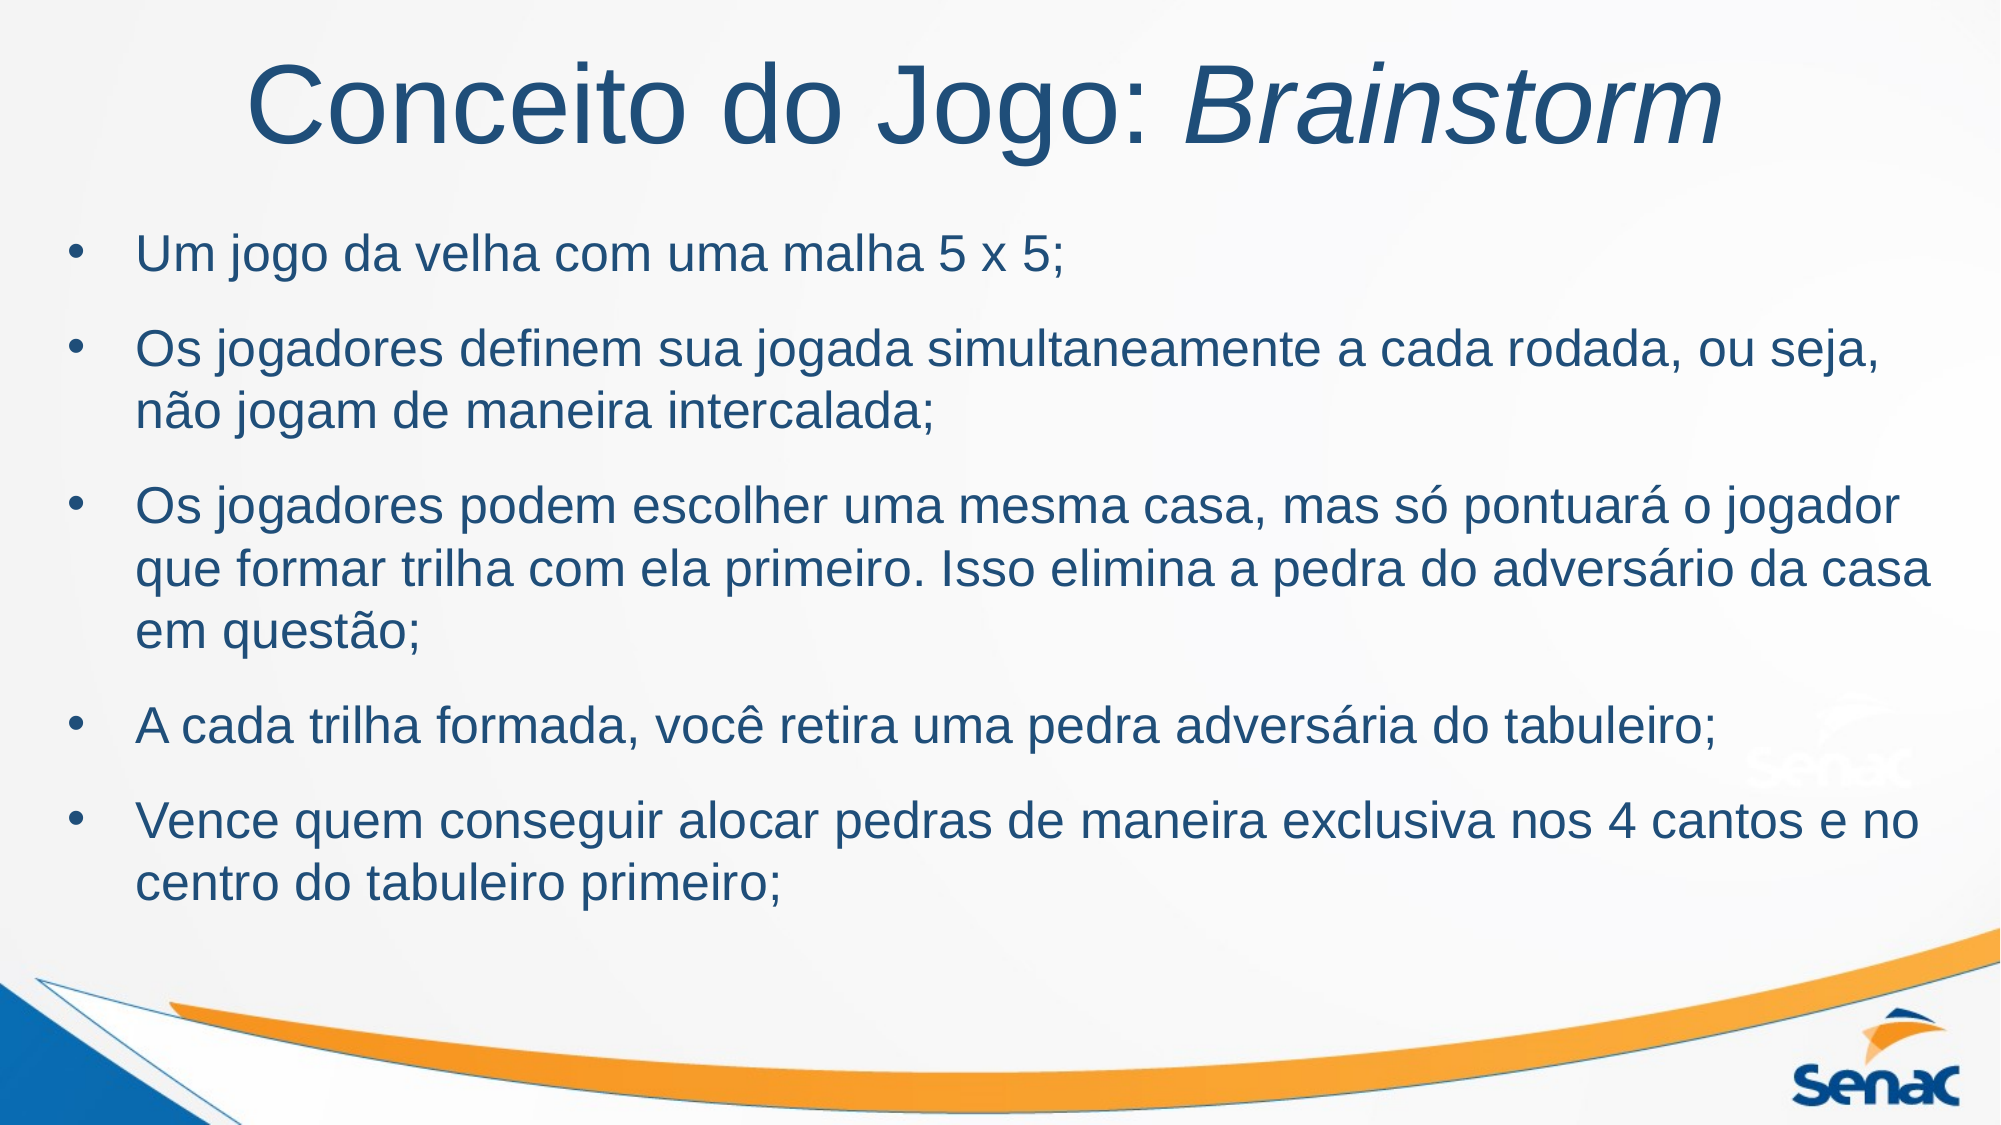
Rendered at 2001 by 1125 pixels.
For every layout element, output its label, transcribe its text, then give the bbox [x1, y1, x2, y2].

picture [0, 0, 2001, 1125]
title Conceito do Jogo: Brainstorm [0, 36, 1973, 178]
list Um jogo da velha com uma malha 5 x 5; Os jogadores definem sua jogada simultaneamente a cada rodada, ou seja, não jogam de maneira intercalada; Os jogadores podem escolher uma mesma casa, mas só pontuará o jogador que formar trilha com ela primeiro. Isso elimina a pedra do adversário da casa em questão; A cada trilha formada, você retira uma pedra adversária do tabuleiro; Vence quem conseguir alocar pedras de maneira exclusiva nos 4 cantos e no centro do tabuleiro primeiro; [52, 211, 1973, 926]
